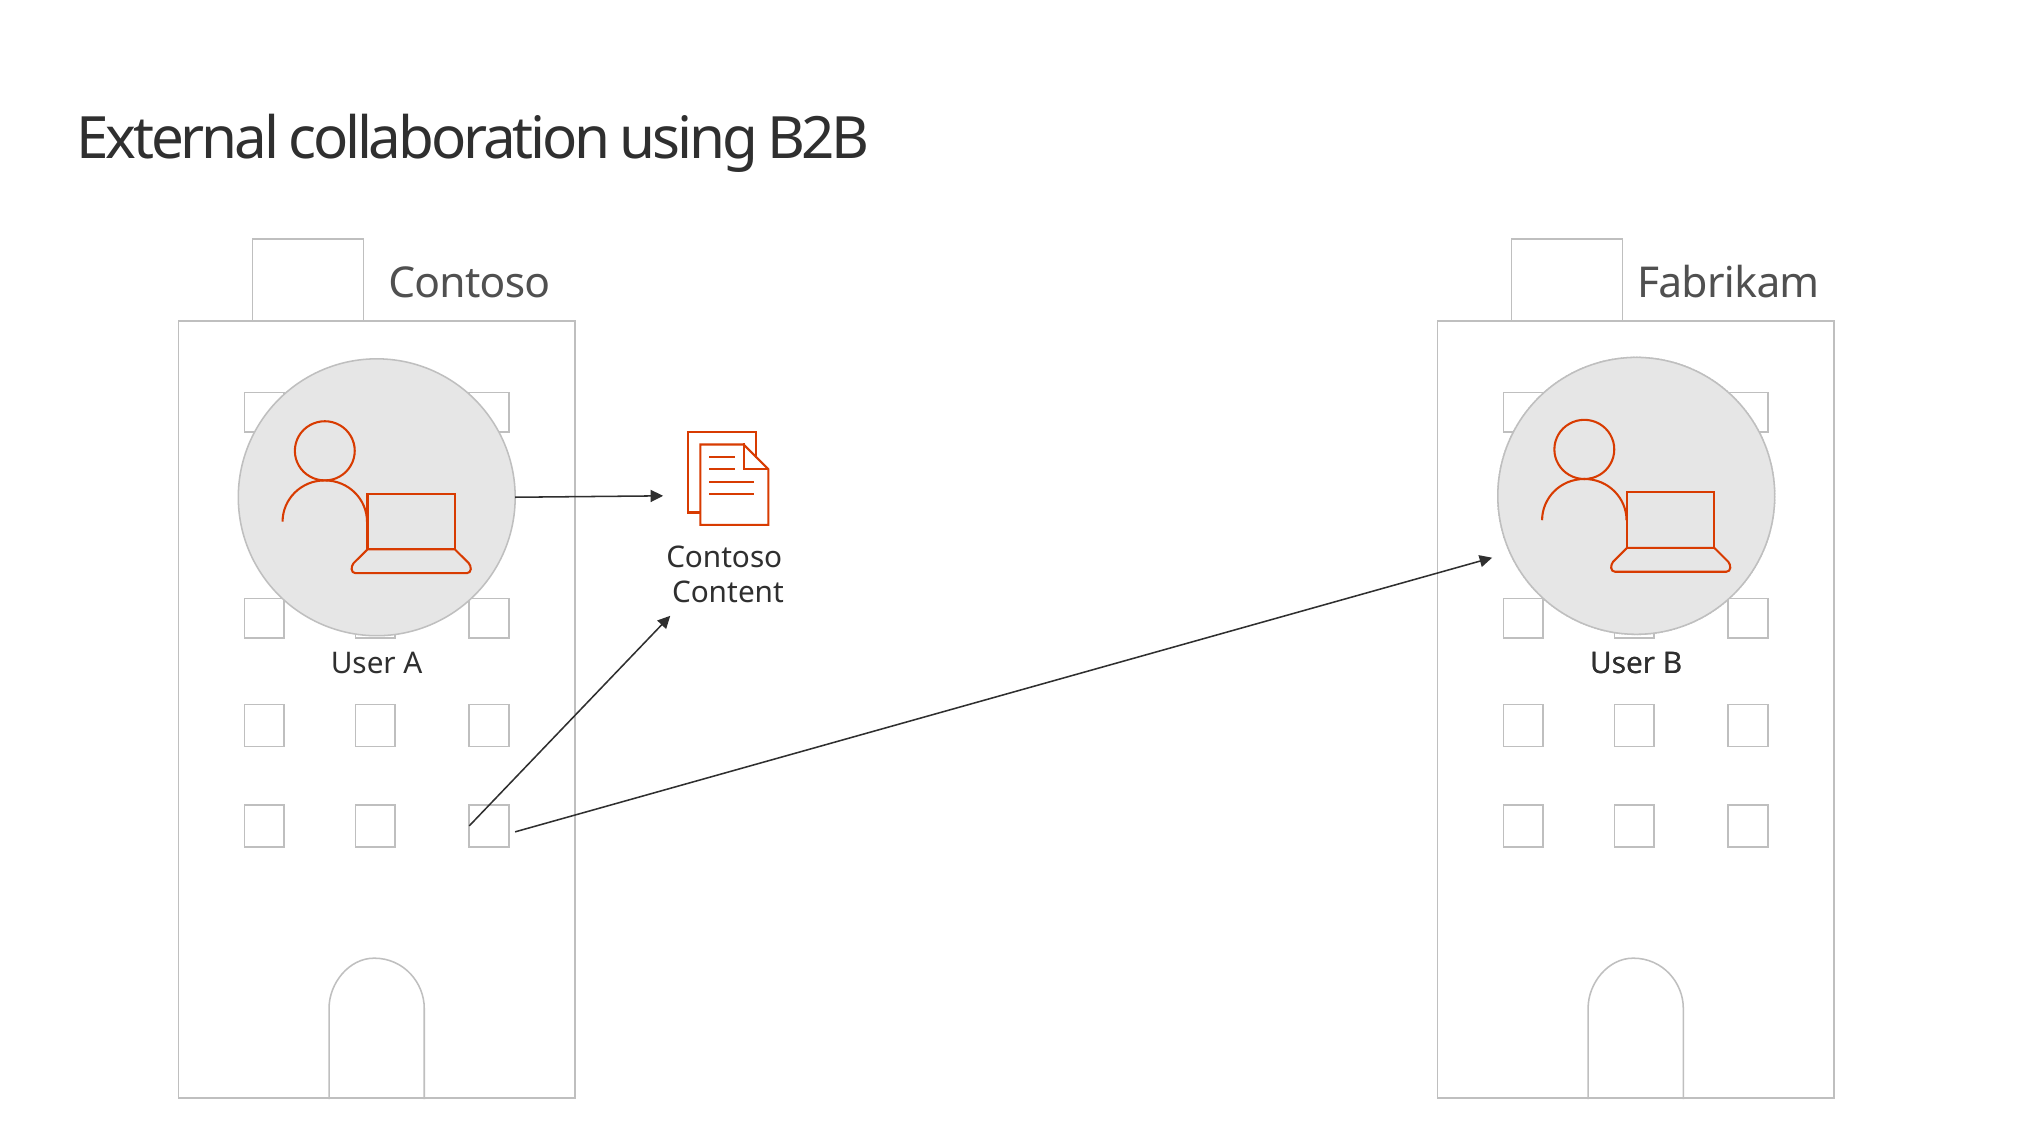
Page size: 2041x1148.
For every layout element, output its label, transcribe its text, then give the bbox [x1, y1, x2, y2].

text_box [178, 238, 576, 1099]
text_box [238, 358, 516, 636]
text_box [1437, 238, 1835, 1099]
title External collaboration using B2B [76, 103, 1969, 172]
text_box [575, 431, 881, 557]
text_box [1497, 357, 1775, 635]
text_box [514, 557, 1493, 832]
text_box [468, 636, 514, 827]
